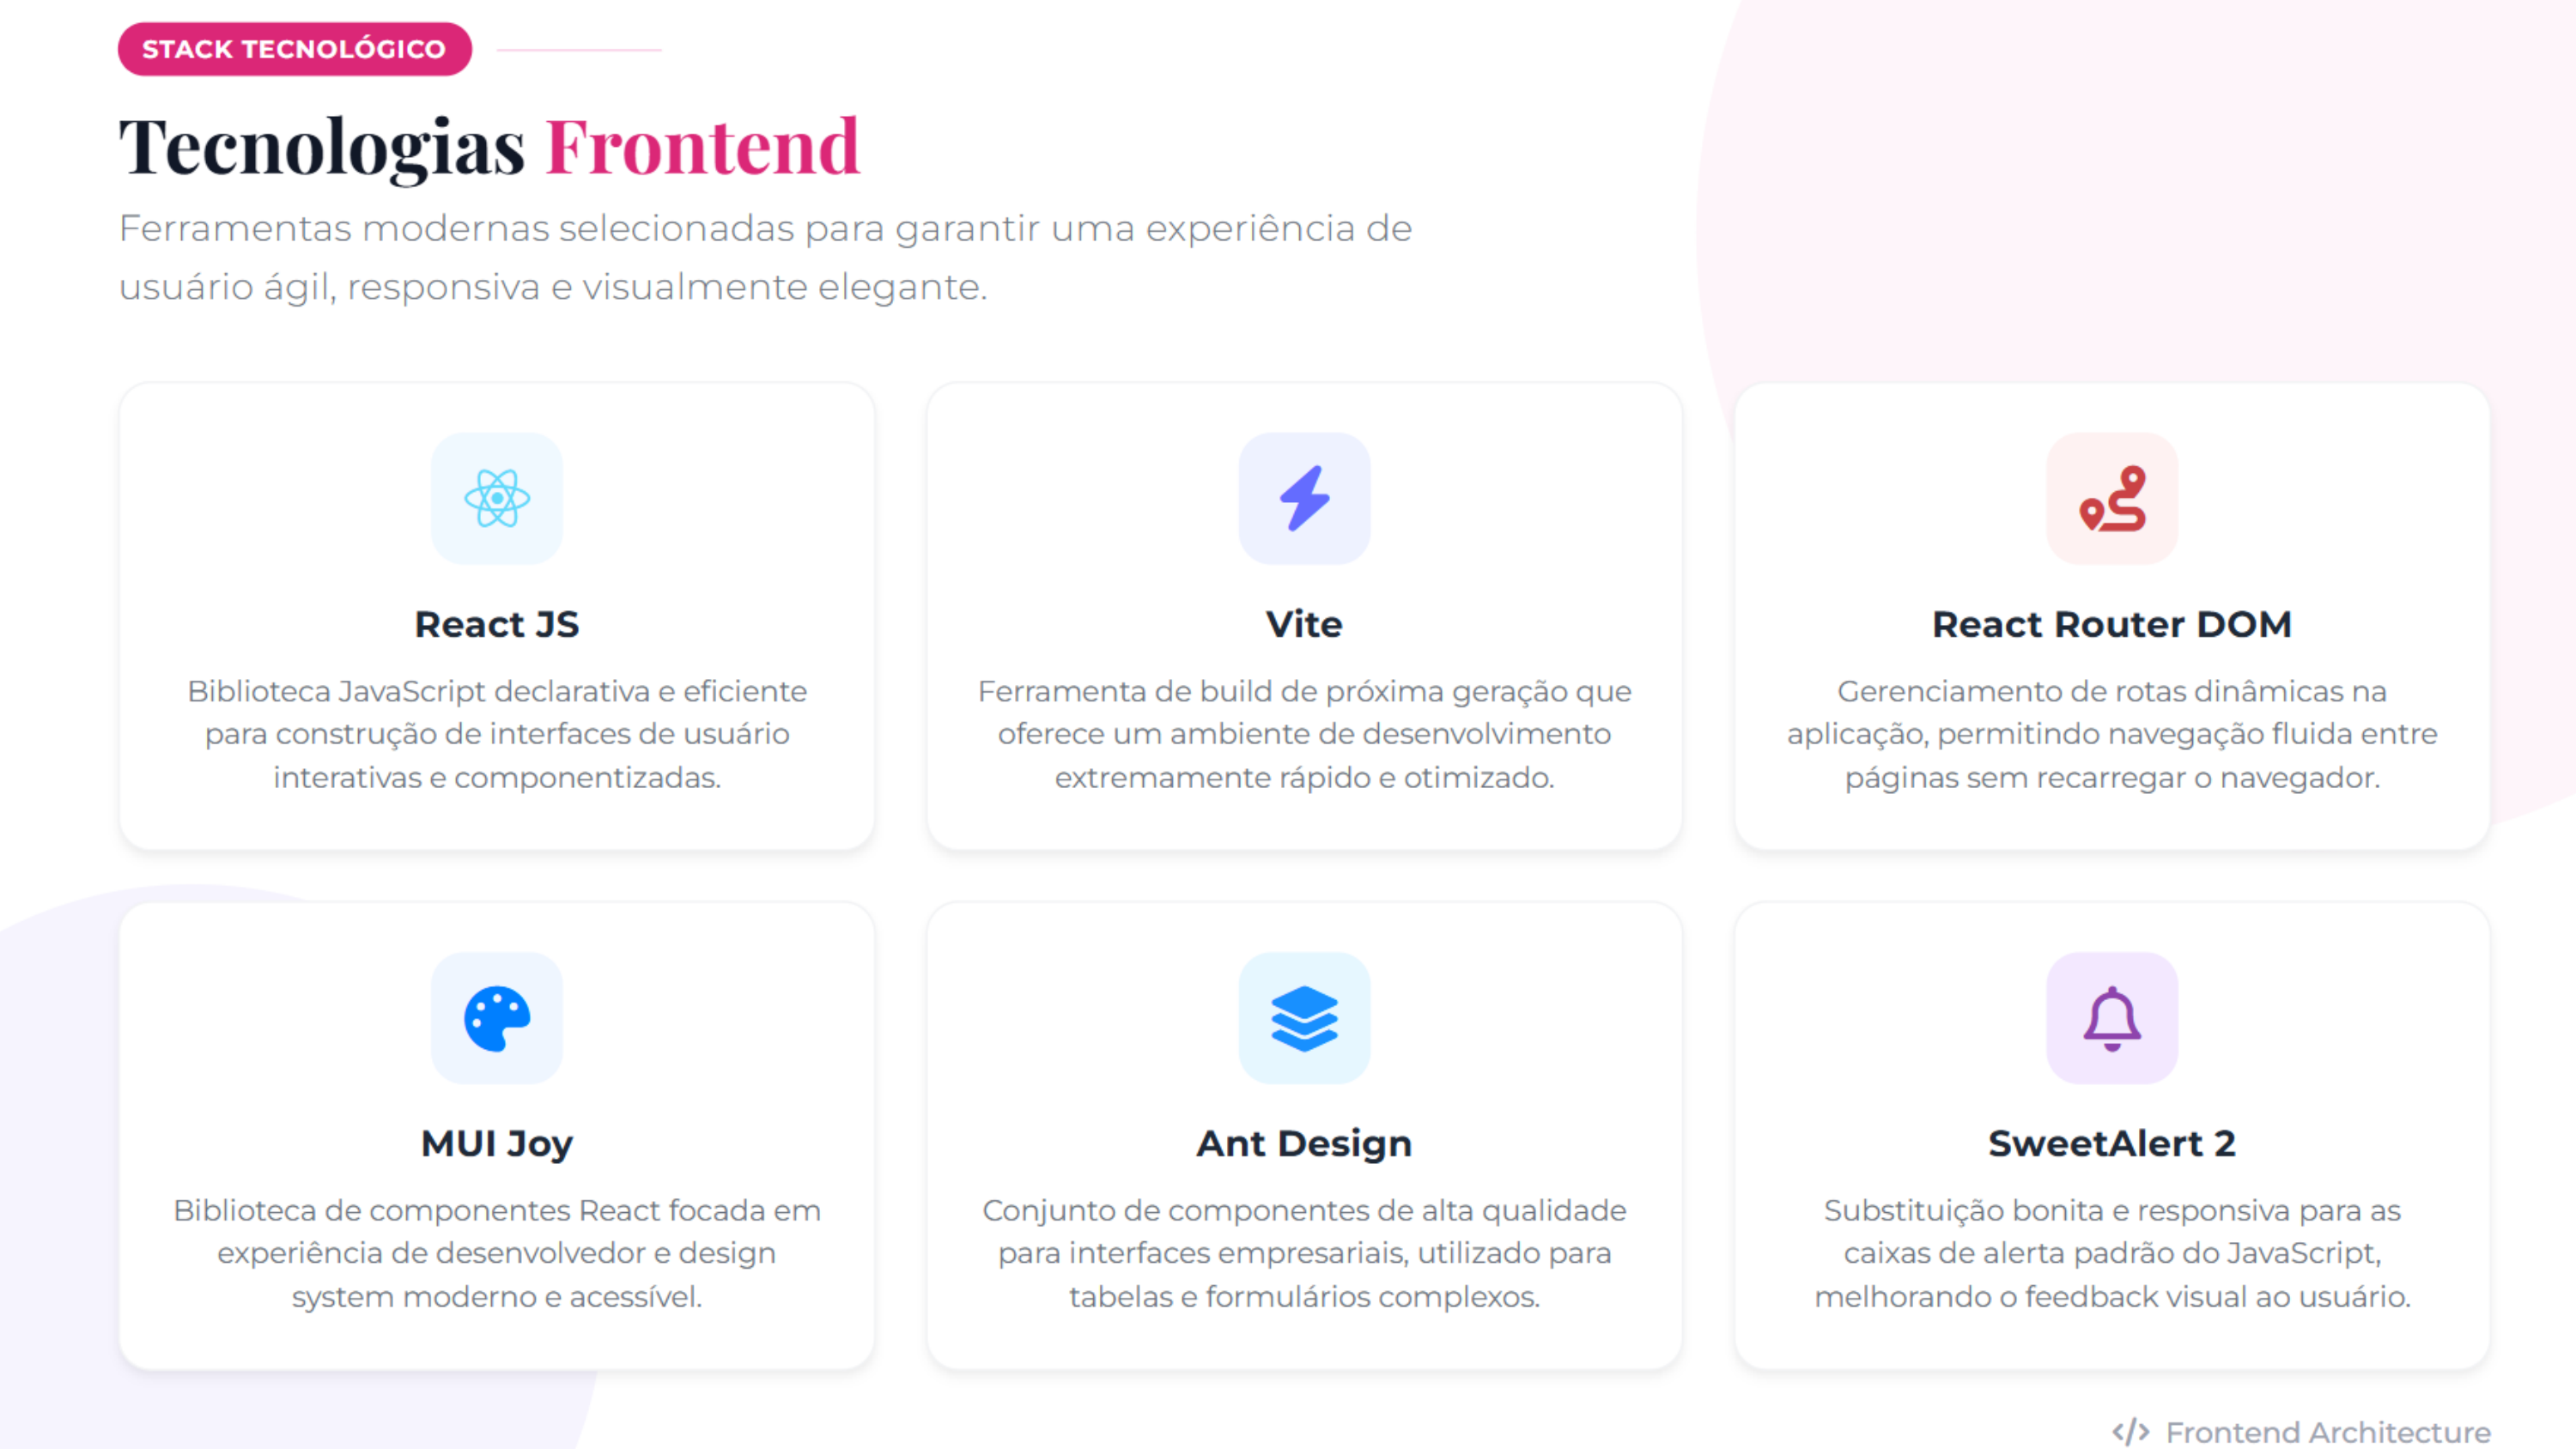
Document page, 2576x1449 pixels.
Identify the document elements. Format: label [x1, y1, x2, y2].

text_box [0, 0, 2576, 1449]
